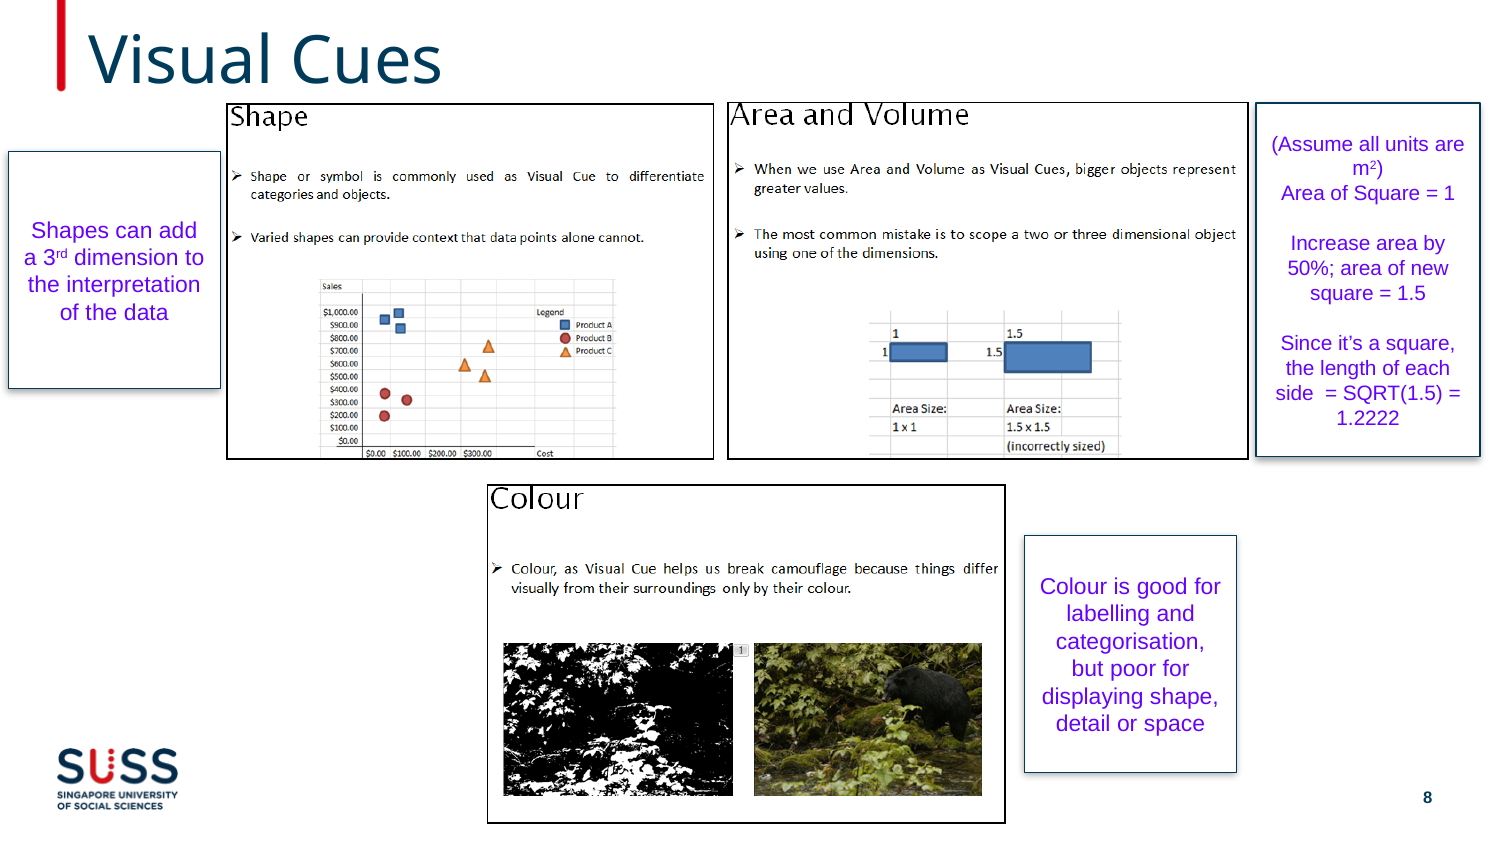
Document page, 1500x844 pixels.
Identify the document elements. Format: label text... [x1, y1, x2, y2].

picture [56, 0, 70, 106]
title Visual Cues [73, 0, 1479, 125]
text_box Shapes can add a 3rd dimension to the interpretation of the data [8, 151, 221, 389]
text_box (Assume all units are m2) Area of Square = 1 Increase area by 50%; area of new square = 1.5 Since it’s a square, the length of each side = SQRT(1.5) = 1.2222 [1255, 102, 1481, 457]
picture [488, 485, 1005, 823]
picture [728, 102, 1248, 459]
picture [57, 748, 178, 810]
text_box Colour is good for labelling and categorisation, but poor for displaying shape, detail or space [1024, 535, 1237, 773]
picture [227, 104, 714, 459]
